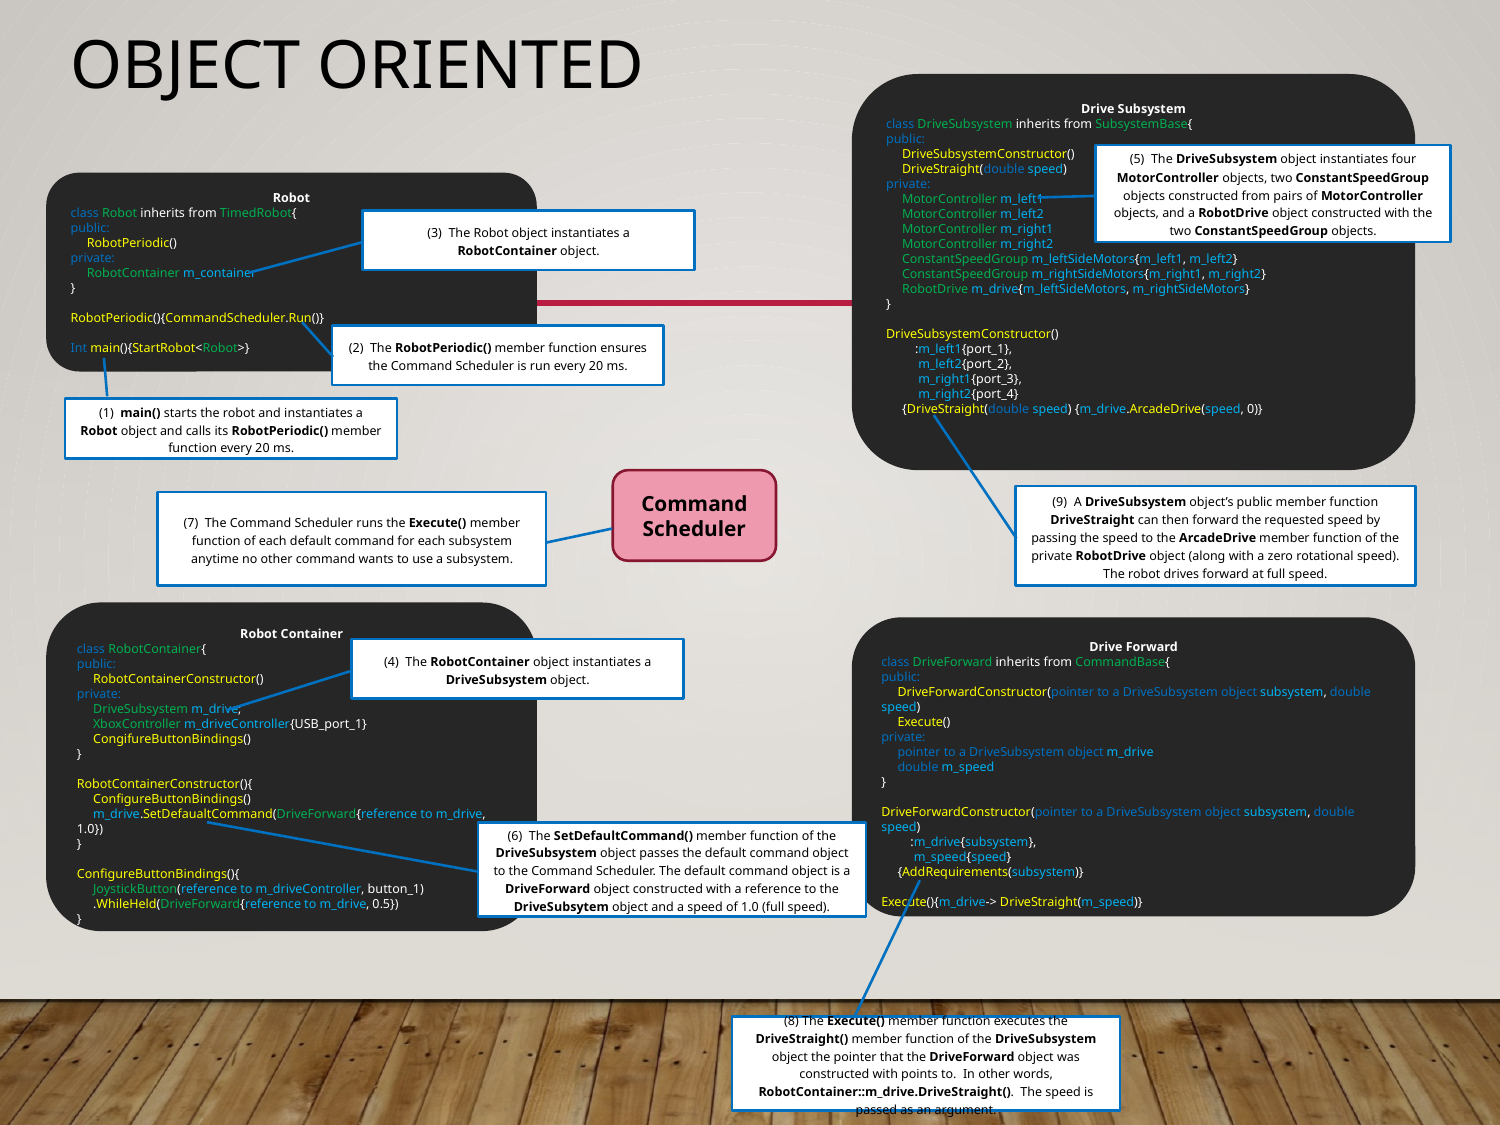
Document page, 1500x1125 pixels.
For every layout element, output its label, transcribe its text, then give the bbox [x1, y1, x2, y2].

text_box (5) The DriveSubsystem object instantiates four MotorController objects, two ConstantSpeedGroup objects constructed from pairs of MotorController objects, and a RobotDrive object constructed with the two ConstantSpeedGroup objects. [1037, 144, 1452, 243]
text_box (7) The Command Scheduler runs the Execute() member function of each default command for each subsystem anytime no other command wants to use a subsystem. [156, 491, 613, 587]
text_box (8) The Execute() member function executes the DriveStraight() member function of the DriveSubsystem object the pointer that the DriveForward object was constructed with points to. In other words, RobotContainer::m_drive.DriveStraight(). The speed is passed as an argument. [731, 879, 1121, 1112]
text_box (4) The RobotContainer object instantiates a DriveSubsystem object. [225, 638, 685, 712]
title Object Oriented [55, 23, 706, 126]
picture [0, 999, 1500, 1125]
text_box Robot Container class RobotContainer{ public: RobotContainerConstructor() private: DriveSubsystem m_drive; XboxController m_driveController{USB_port_1} CongifureButtonBindings() } RobotContainerConstructor(){ ConfigureButtonBindings() m_drive.SetDefaualtCommand(DriveForward{reference to m_drive, 1.0}) } ConfigureButtonBindings(){ JoystickButton(reference to m_driveController, button_1) .WhileHeld(DriveForward{reference to m_drive, 0.5}) } [44, 601, 539, 933]
text_box (3) The Robot object instantiates a RobotContainer object. [248, 209, 696, 275]
text_box Drive Forward class DriveForward inherits from CommandBase{ public: DriveForwardConstructor(pointer to a DriveSubsystem object subsystem, double speed) Execute() private: pointer to a DriveSubsystem object m_drive double m_speed } DriveForwardConstructor(pointer to a DriveSubsystem object subsystem, double speed) :m_drive{subsystem}, m_speed{speed} {AddRequirements(subsystem)} Execute(){m_drive-> DriveStraight(m_speed)} [850, 616, 1417, 918]
text_box (9) A DriveSubsystem object’s public member function DriveStraight can then forward the requested speed by passing the speed to the ArcadeDrive member function of the private RobotDrive object (along with a zero rotational speed). The robot drives forward at full speed. [932, 414, 1417, 587]
text_box (2) The RobotPeriodic() member function ensures the Command Scheduler is run every 20 ms. [301, 321, 665, 386]
text_box Command Scheduler [611, 468, 778, 563]
text_box (6) The SetDefaultCommand() member function of the DriveSubsystem object passes the default command object to the Command Scheduler. The default command object is a DriveForward object constructed with a reference to the DriveSubsytem object and a speed of 1.0 (full speed). [206, 820, 867, 918]
text_box Drive Subsystem class DriveSubsystem inherits from SubsystemBase{ public: DriveSubsystemConstructor() DriveStraight(double speed) private: MotorController m_left1 MotorController m_left2 MotorController m_right1 MotorController m_right2 ConstantSpeedGroup m_leftSideMotors{m_left1, m_left2} ConstantSpeedGroup m_rightSideMotors{m_right1, m_right2} RobotDrive m_drive{m_leftSideMotors, m_rightSideMotors} } DriveSubsystemConstructor() :m_left1{port_1}, m_left2{port_2}, m_right1{port_3}, m_right2{port_4} {DriveStraight(double speed) {m_drive.ArcadeDrive(speed, 0)} [850, 72, 1417, 472]
text_box (1) main() starts the robot and instantiates a Robot object and calls its RobotPeriodic() member function every 20 ms. [64, 357, 398, 460]
text_box Robot class Robot inherits from TimedRobot{ public: RobotPeriodic() private: RobotContainer m_container } RobotPeriodic(){CommandScheduler.Run()} Int main(){StartRobot<Robot>} [44, 171, 539, 373]
